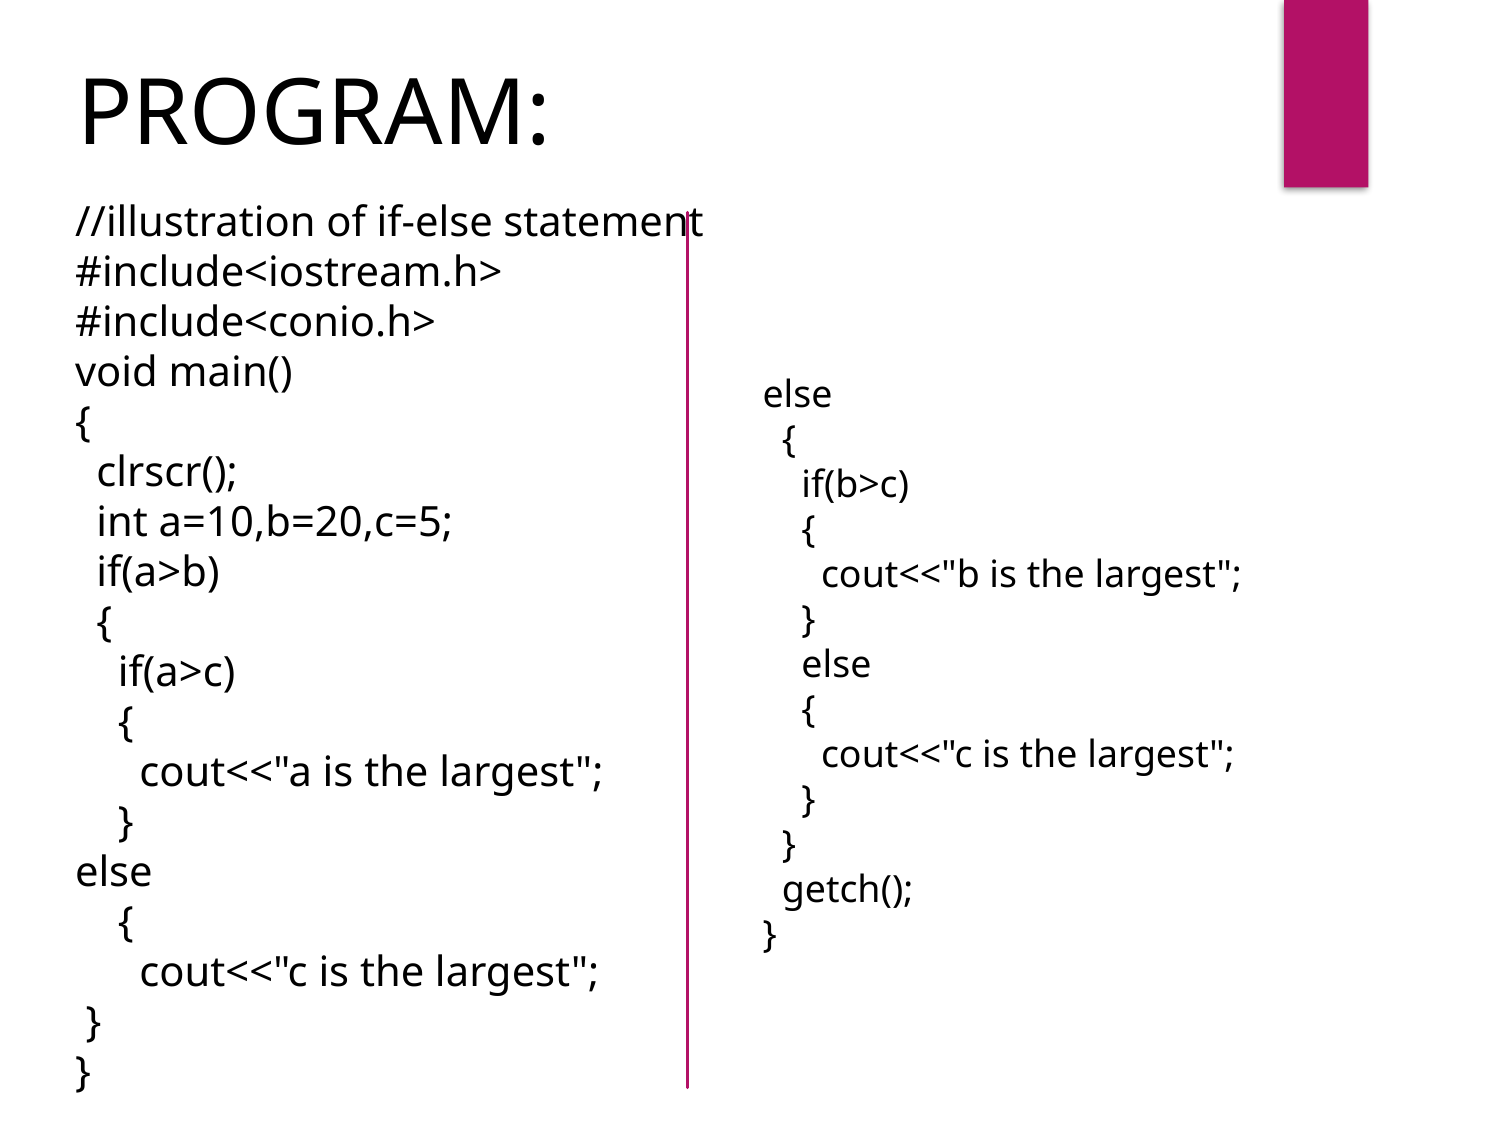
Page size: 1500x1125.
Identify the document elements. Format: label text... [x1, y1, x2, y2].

text_box else { if(b>c) { cout<<"b is the largest"; } else { cout<<"c is the largest"; } } getch(); } [747, 362, 1498, 963]
text_box PROGRAM: [62, 46, 713, 171]
text_box //illustration of if-else statement #include<iostream.h> #include<conio.h> void main() { clrscr(); int a=10,b=20,c=5; if(a>b) { if(a>c) { cout<<"a is the largest"; } else { cout<<"c is the largest"; } } [60, 187, 748, 1125]
